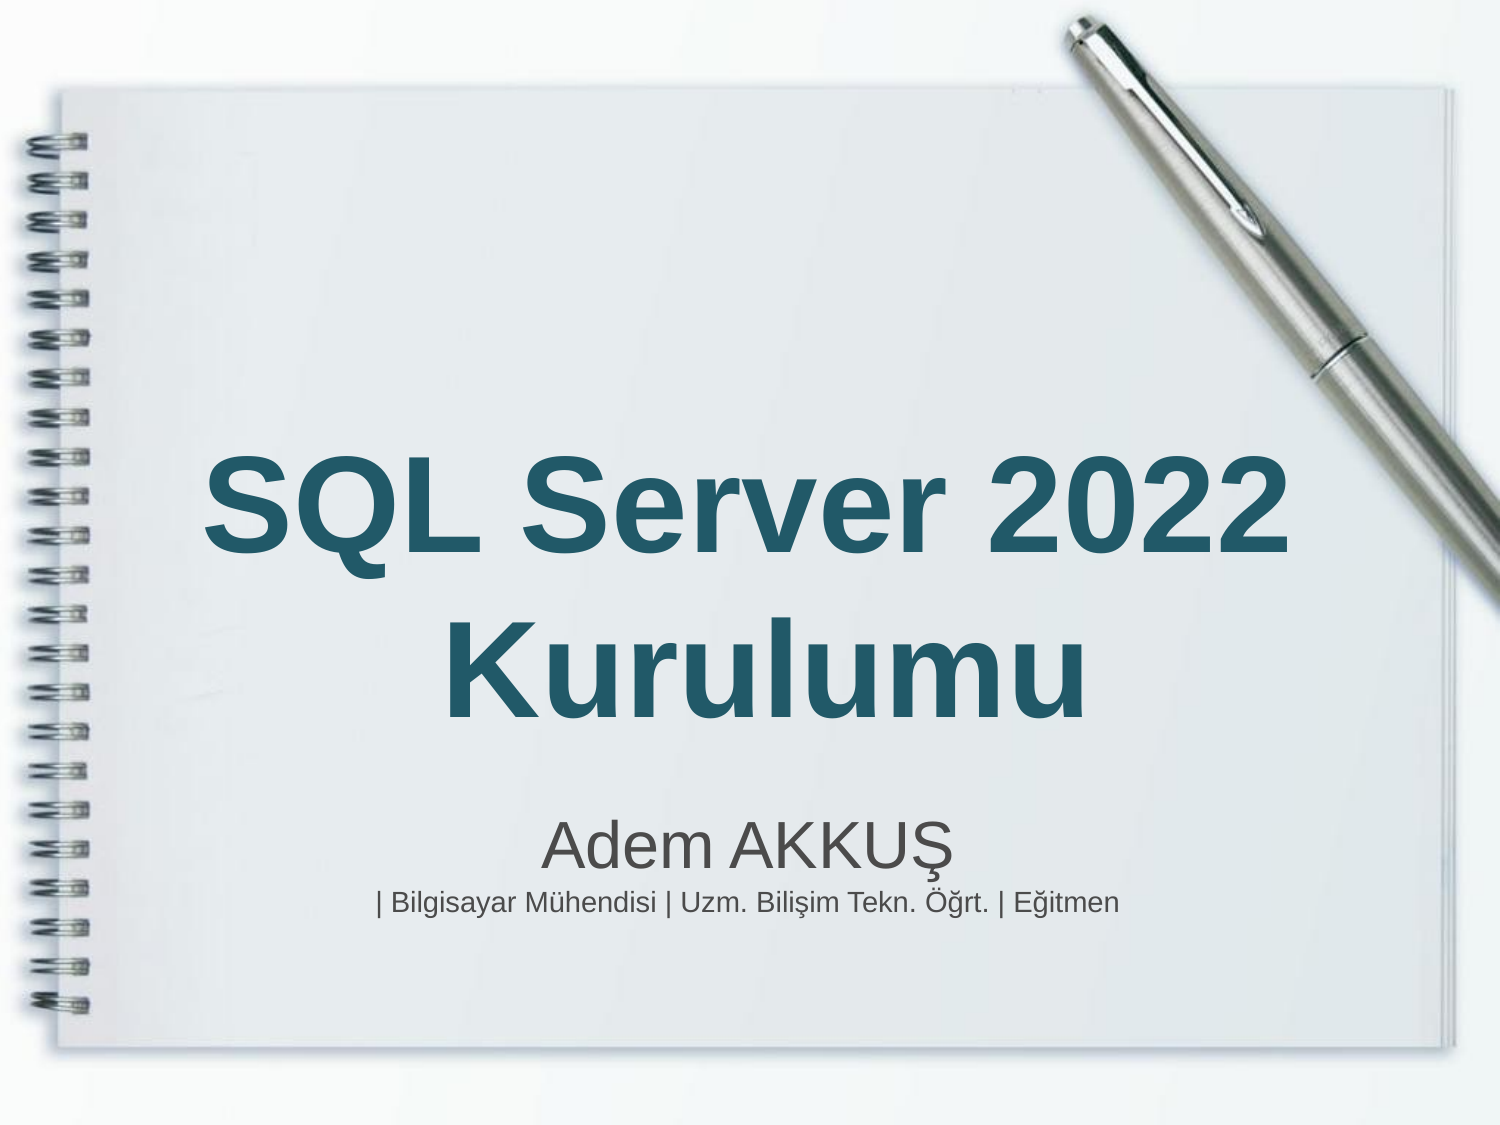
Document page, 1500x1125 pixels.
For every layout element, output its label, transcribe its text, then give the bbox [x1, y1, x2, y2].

title SQL Server 2022 Kurulumu [90, 412, 1404, 745]
text_box Adem AKKUŞ | Bilgisayar Mühendisi | Uzm. Bilişim Tekn. Öğrt. | Eğitmen [300, 799, 1194, 919]
picture [0, 0, 1500, 1125]
